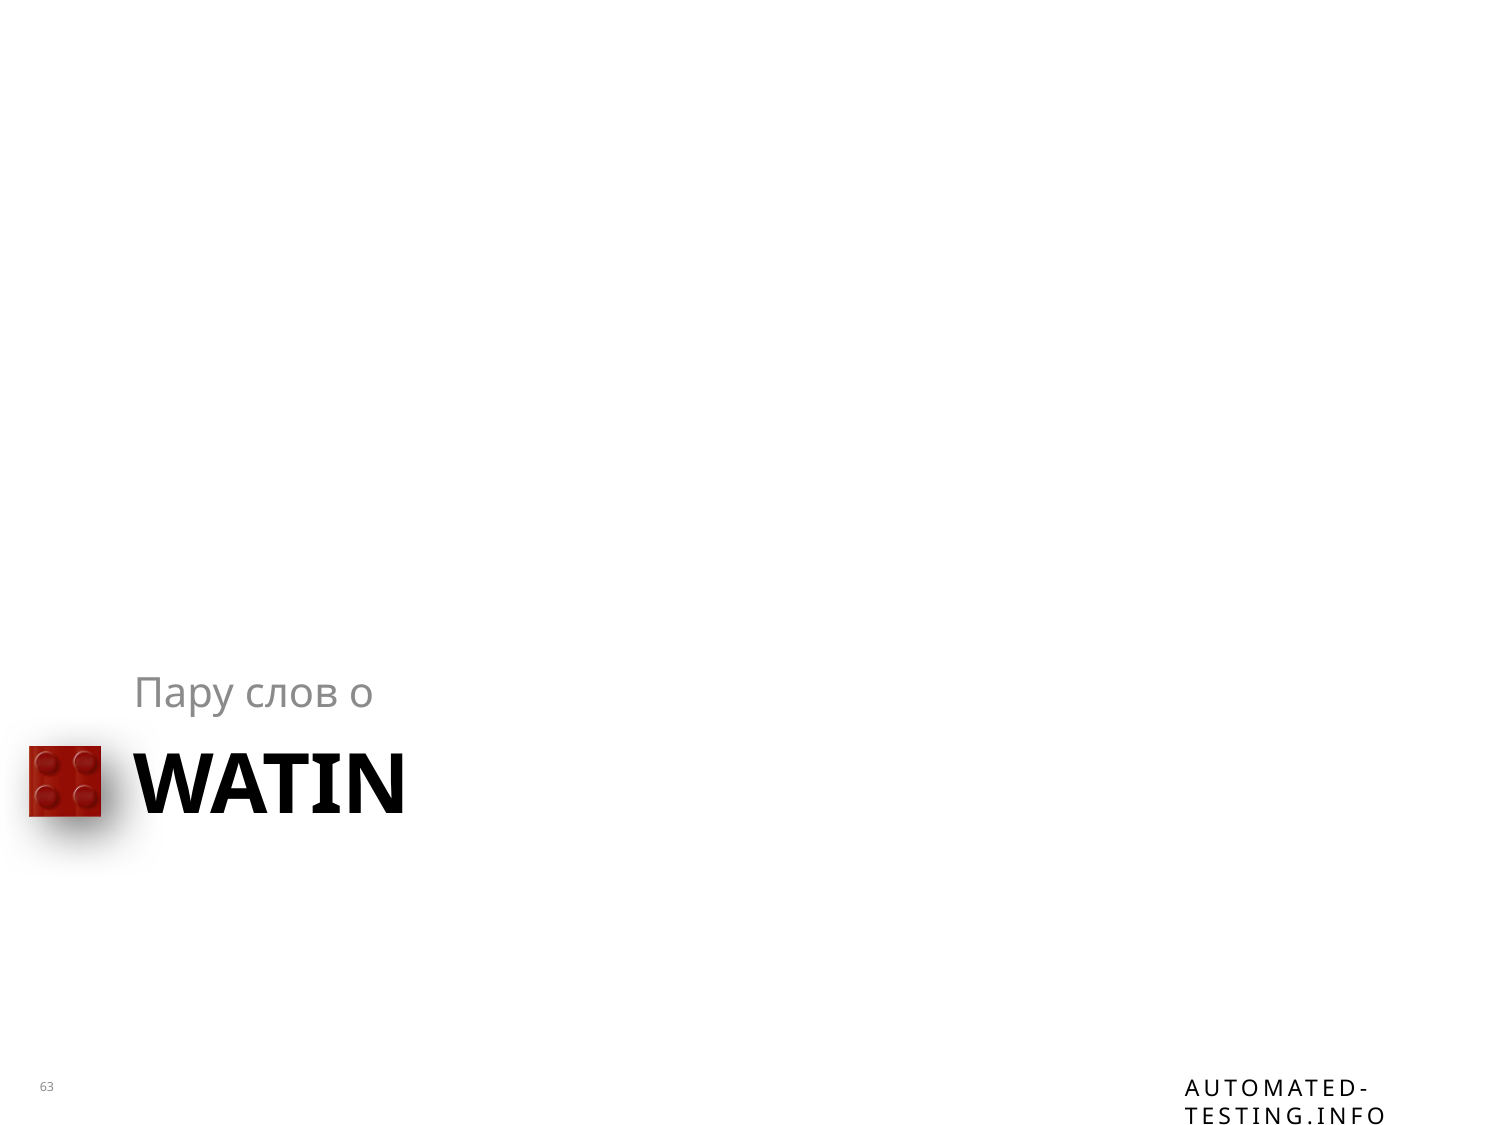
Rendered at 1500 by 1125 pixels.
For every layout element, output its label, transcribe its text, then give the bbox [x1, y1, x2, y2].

list Пару слов о [118, 476, 1394, 723]
title Watin [118, 723, 1394, 947]
picture [29, 746, 101, 817]
